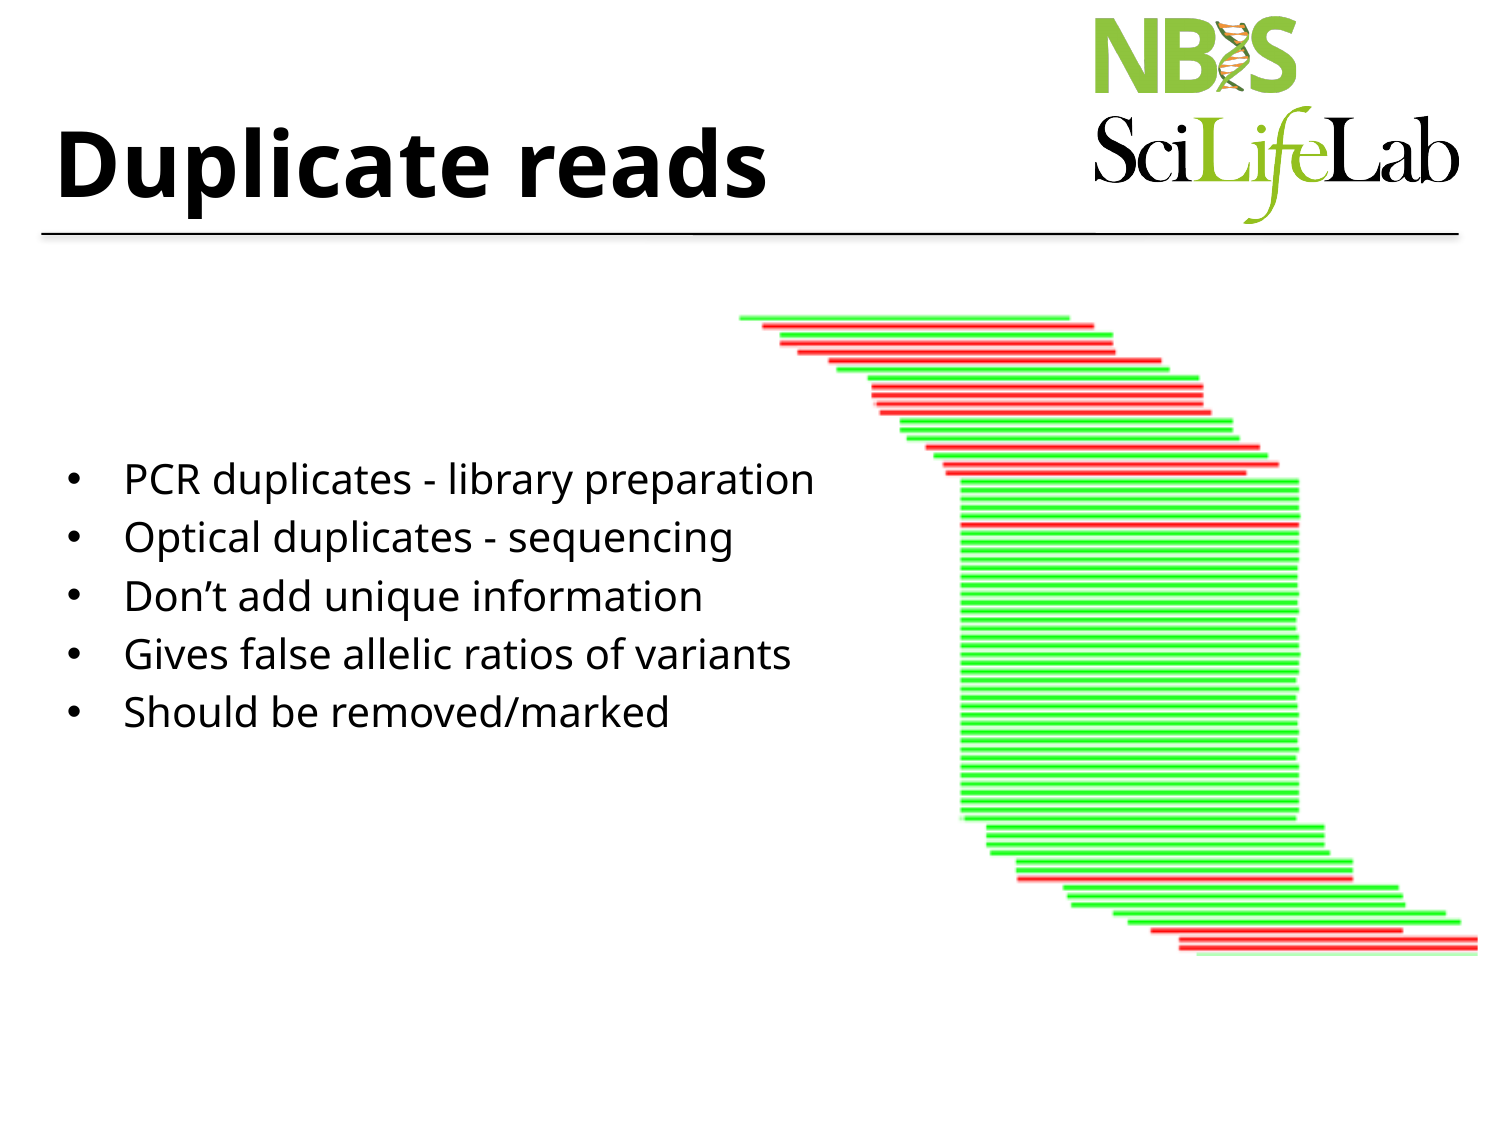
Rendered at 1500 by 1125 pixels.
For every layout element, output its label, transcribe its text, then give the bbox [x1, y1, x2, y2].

list PCR duplicates - library preparation Optical duplicates - sequencing Don’t add unique information Gives false allelic ratios of variants Should be removed/marked [66, 452, 474, 834]
picture [479, 313, 1478, 956]
title Duplicate reads [38, 98, 1063, 314]
picture [1095, 106, 1459, 224]
